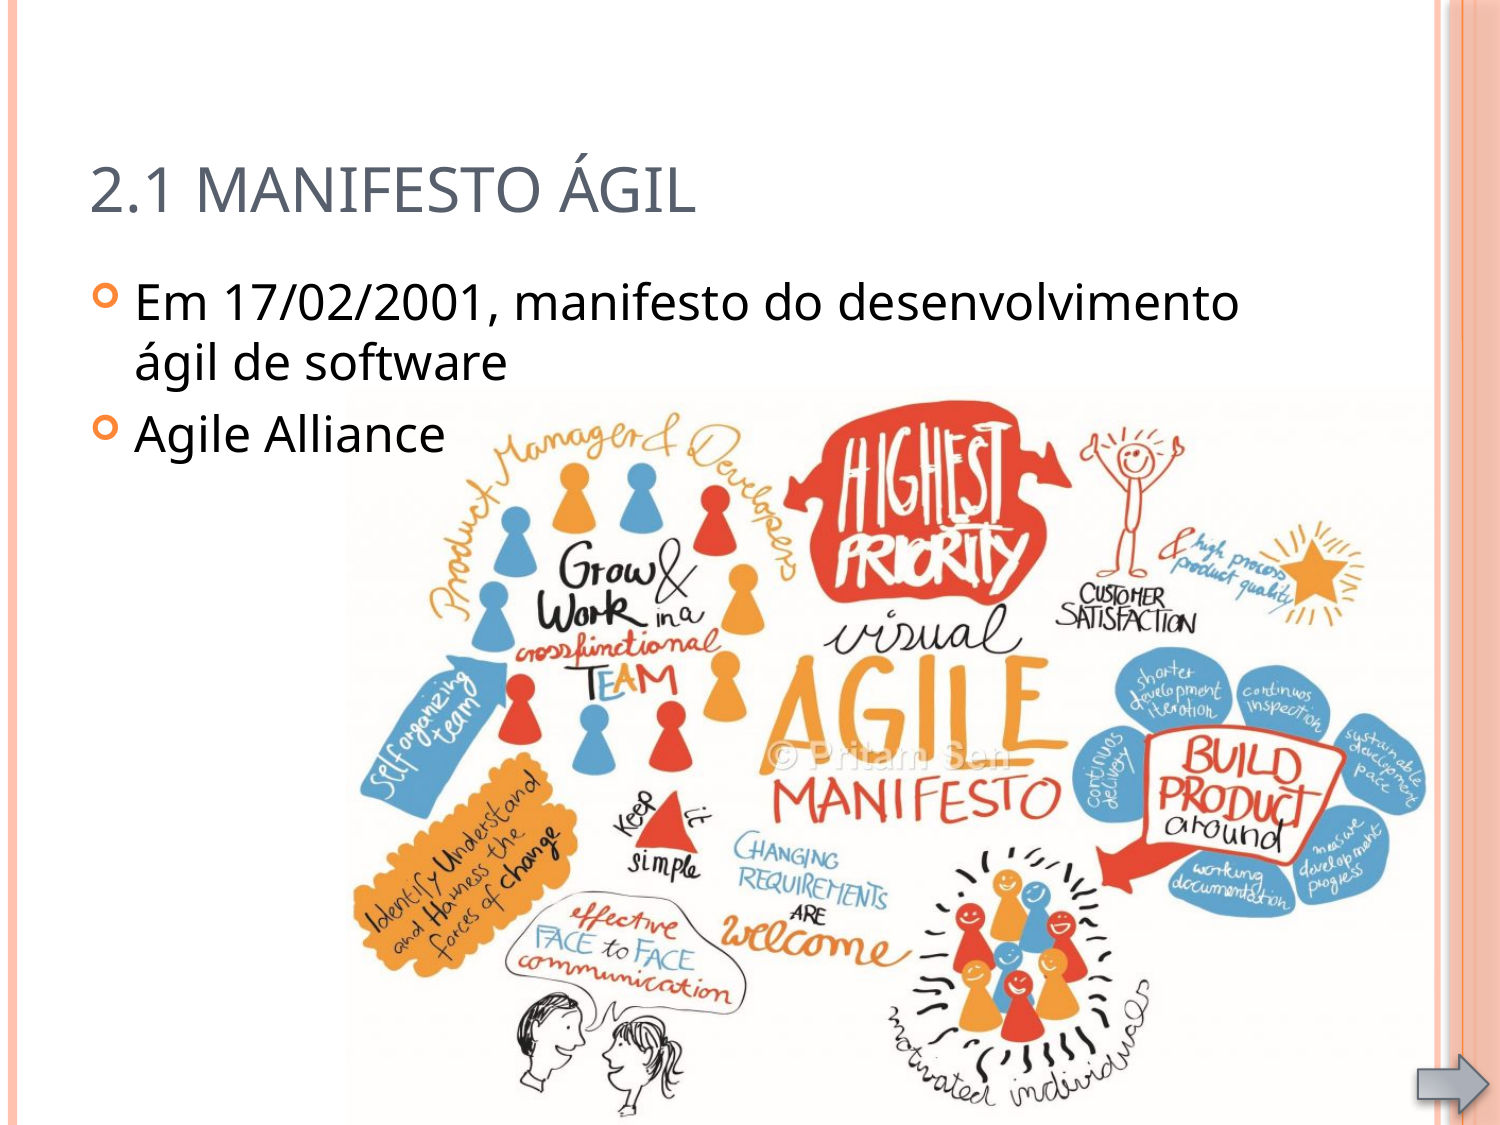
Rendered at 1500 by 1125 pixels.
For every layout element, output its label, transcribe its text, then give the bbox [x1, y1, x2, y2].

title 2.1 Manifesto Ágil [75, 45, 1300, 233]
picture [345, 386, 1433, 1125]
text_box [1439, 1053, 1490, 1115]
list Em 17/02/2001, manifesto do desenvolvimento ágil de software Agile Alliance [75, 262, 1300, 1062]
